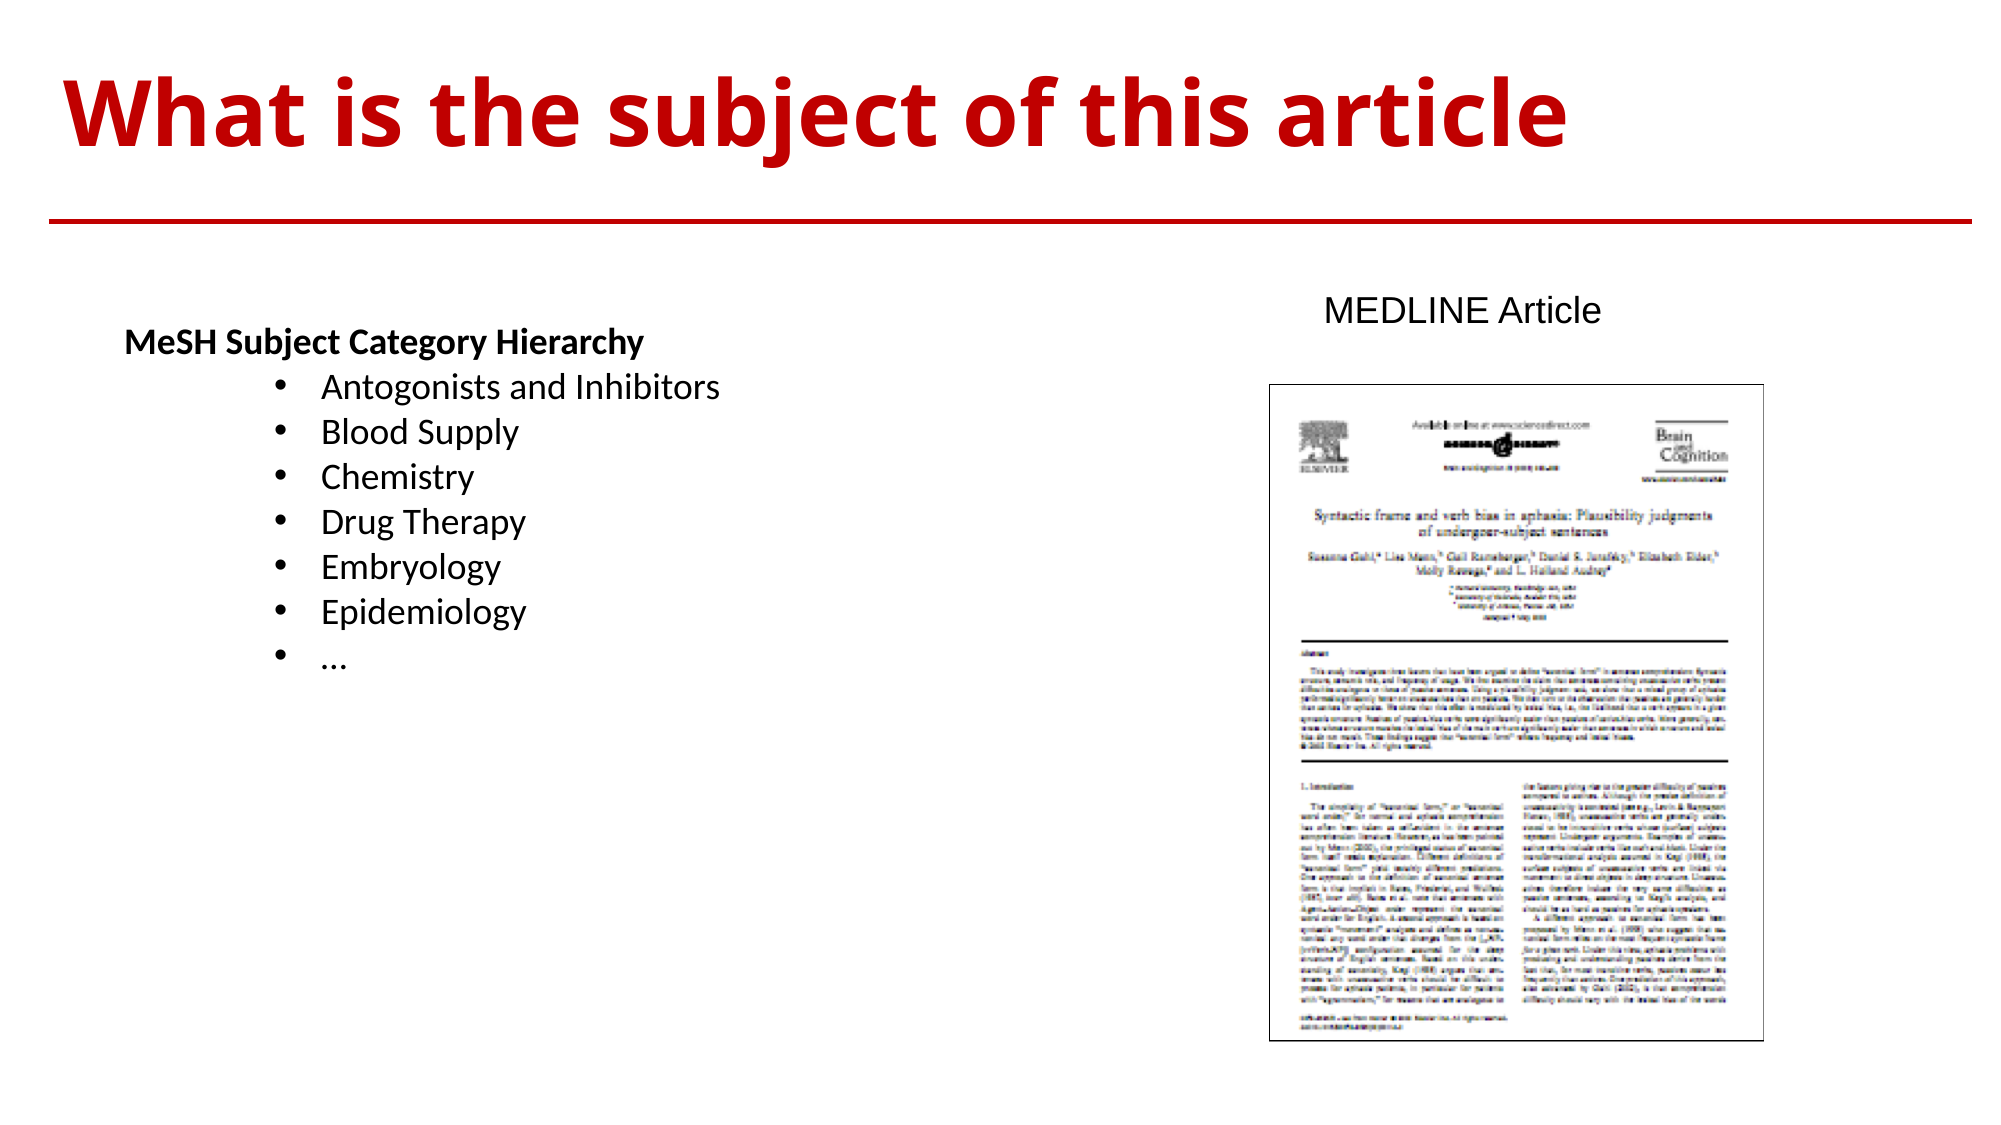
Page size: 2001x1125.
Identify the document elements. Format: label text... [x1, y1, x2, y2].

text_box MEDLINE Article [1308, 278, 1618, 339]
title What is the subject of this article [48, 41, 1972, 192]
picture [1269, 384, 1764, 1042]
text_box MeSH Subject Category Hierarchy Antogonists and Inhibitors Blood Supply Chemistry Drug Therapy Embryology Epidemiology … [109, 309, 1046, 684]
